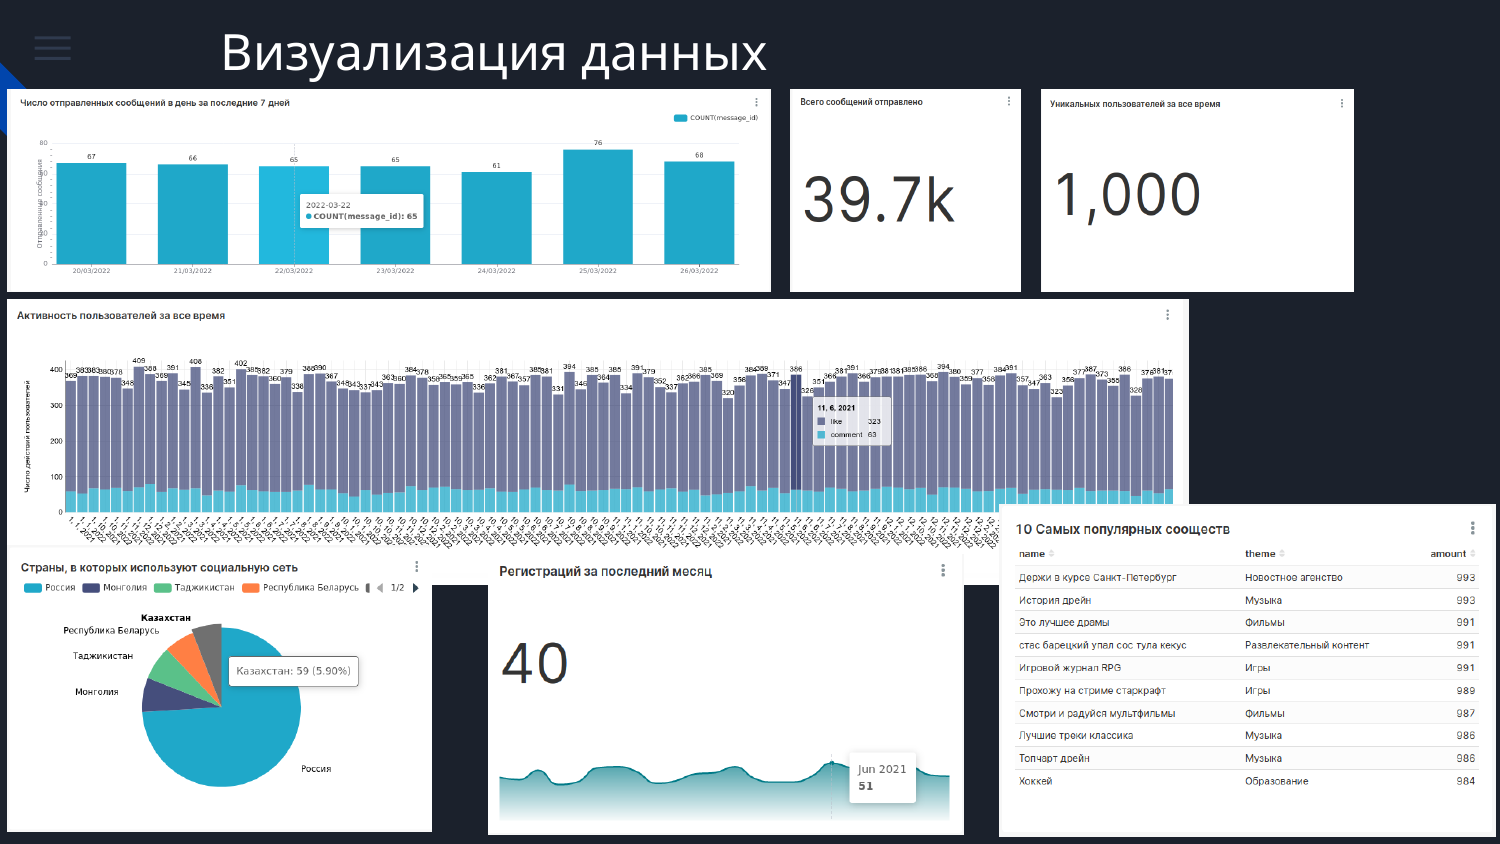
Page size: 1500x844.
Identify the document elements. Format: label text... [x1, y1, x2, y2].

picture [6, 299, 1496, 837]
picture [6, 89, 771, 292]
picture [790, 89, 1021, 292]
text_box [930, 64, 1423, 156]
title Визуализация данных [205, 5, 1269, 251]
picture [1040, 89, 1355, 292]
